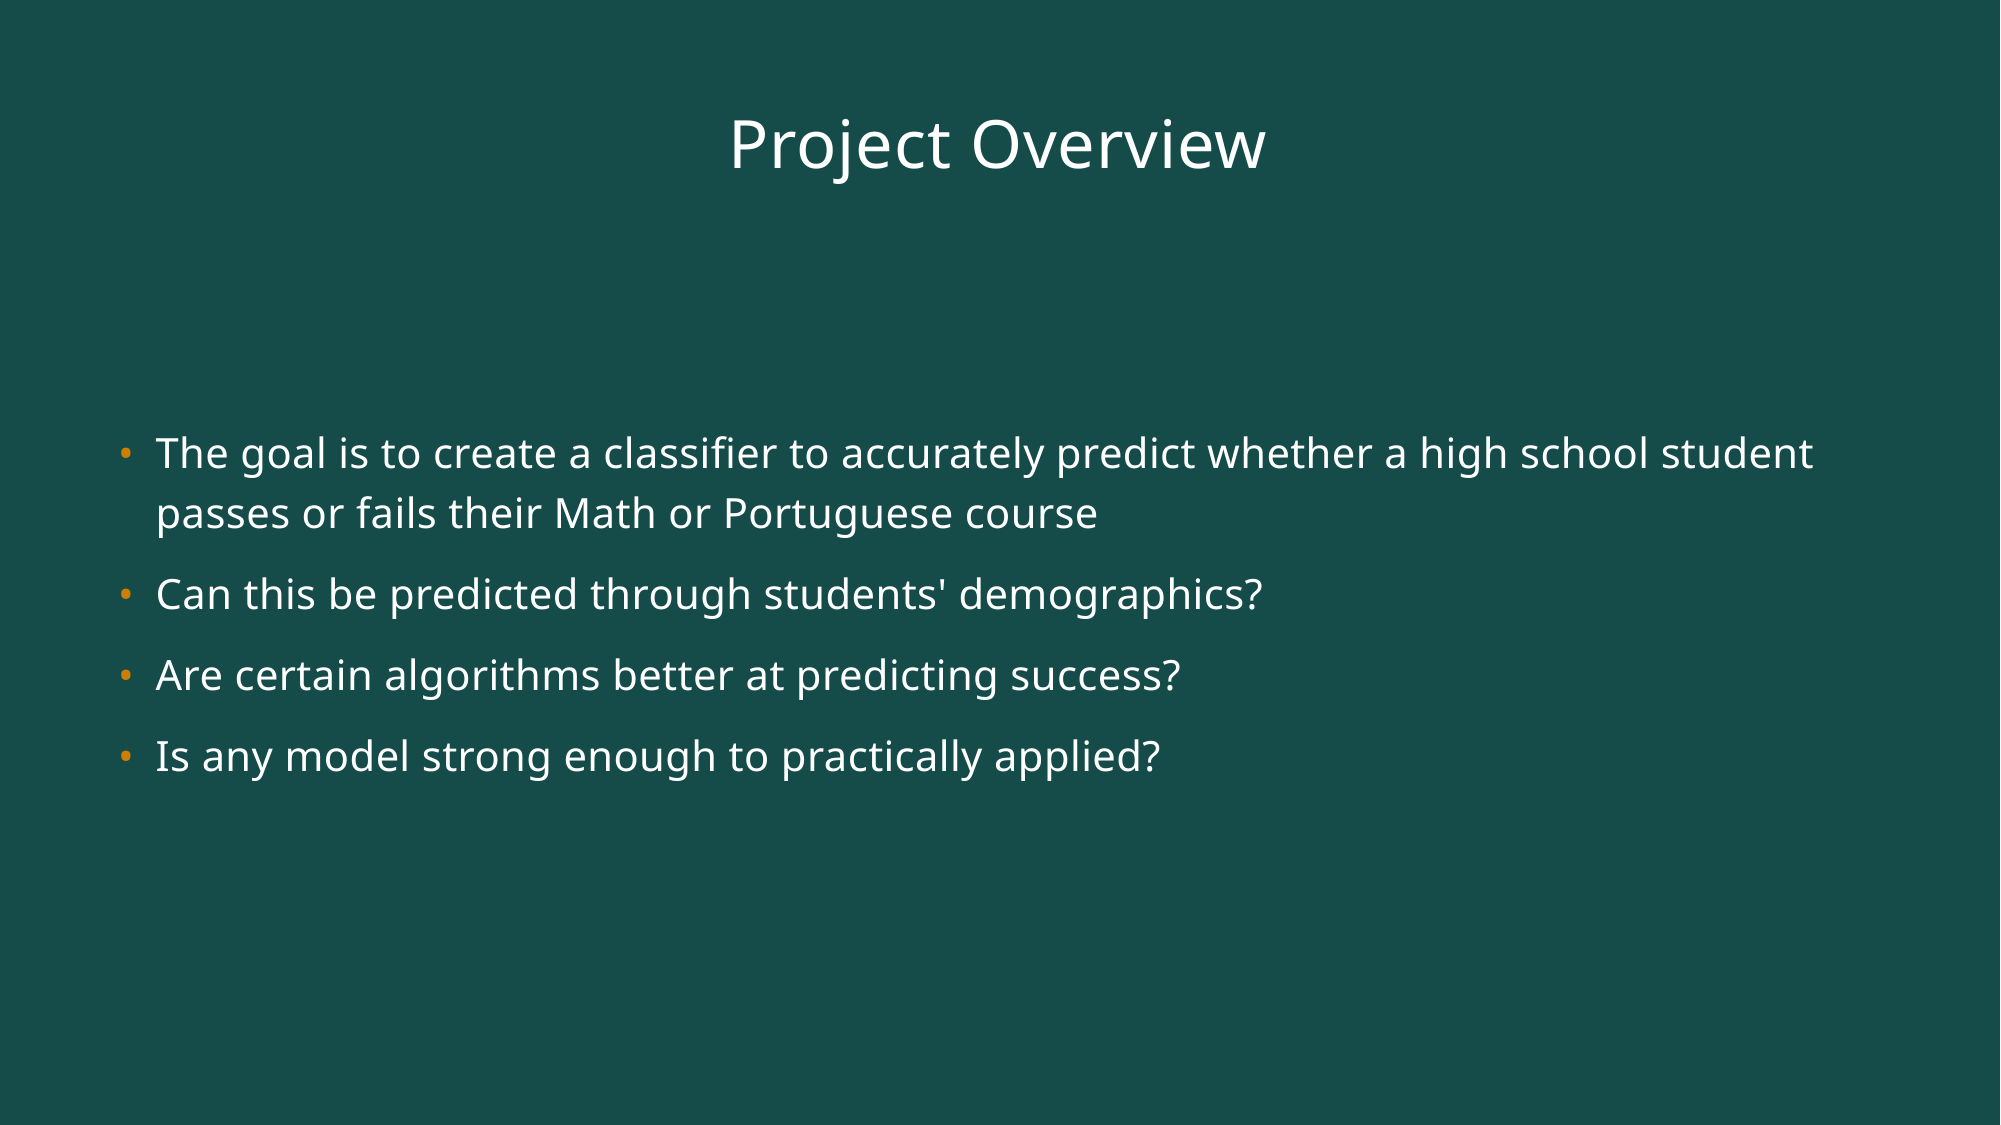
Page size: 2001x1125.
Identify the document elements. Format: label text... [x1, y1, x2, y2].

list The goal is to create a classifier to accurately predict whether a high school student passes or fails their Math or Portuguese course Can this be predicted through students' demographics? Are certain algorithms better at predicting success? Is any model strong enough to practically applied? [118, 416, 1878, 947]
title Project Overview [118, 101, 1878, 344]
